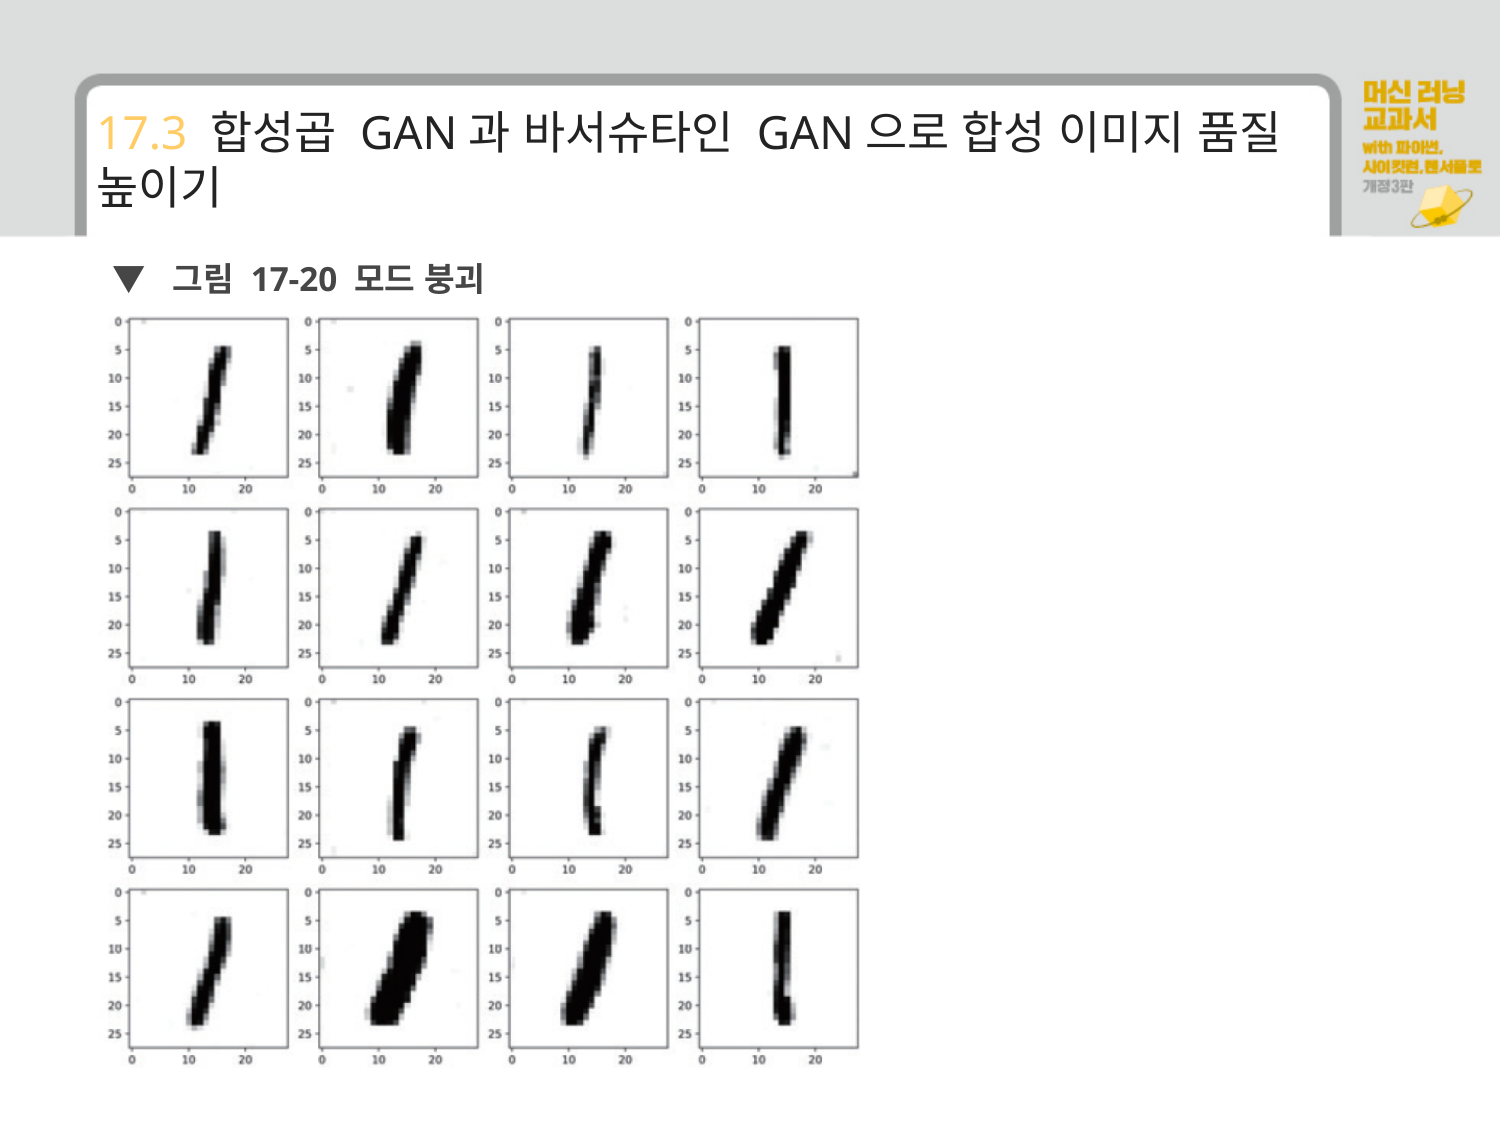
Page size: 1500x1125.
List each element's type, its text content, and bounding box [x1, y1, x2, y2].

title 17.3 합성곱 GAN과 바서슈타인 GAN으로 합성 이미지 품질 높이기 [81, 90, 1412, 222]
picture [0, 0, 1500, 1125]
text_box ▼ 그림 17-20 모드 붕괴 [97, 251, 1424, 317]
